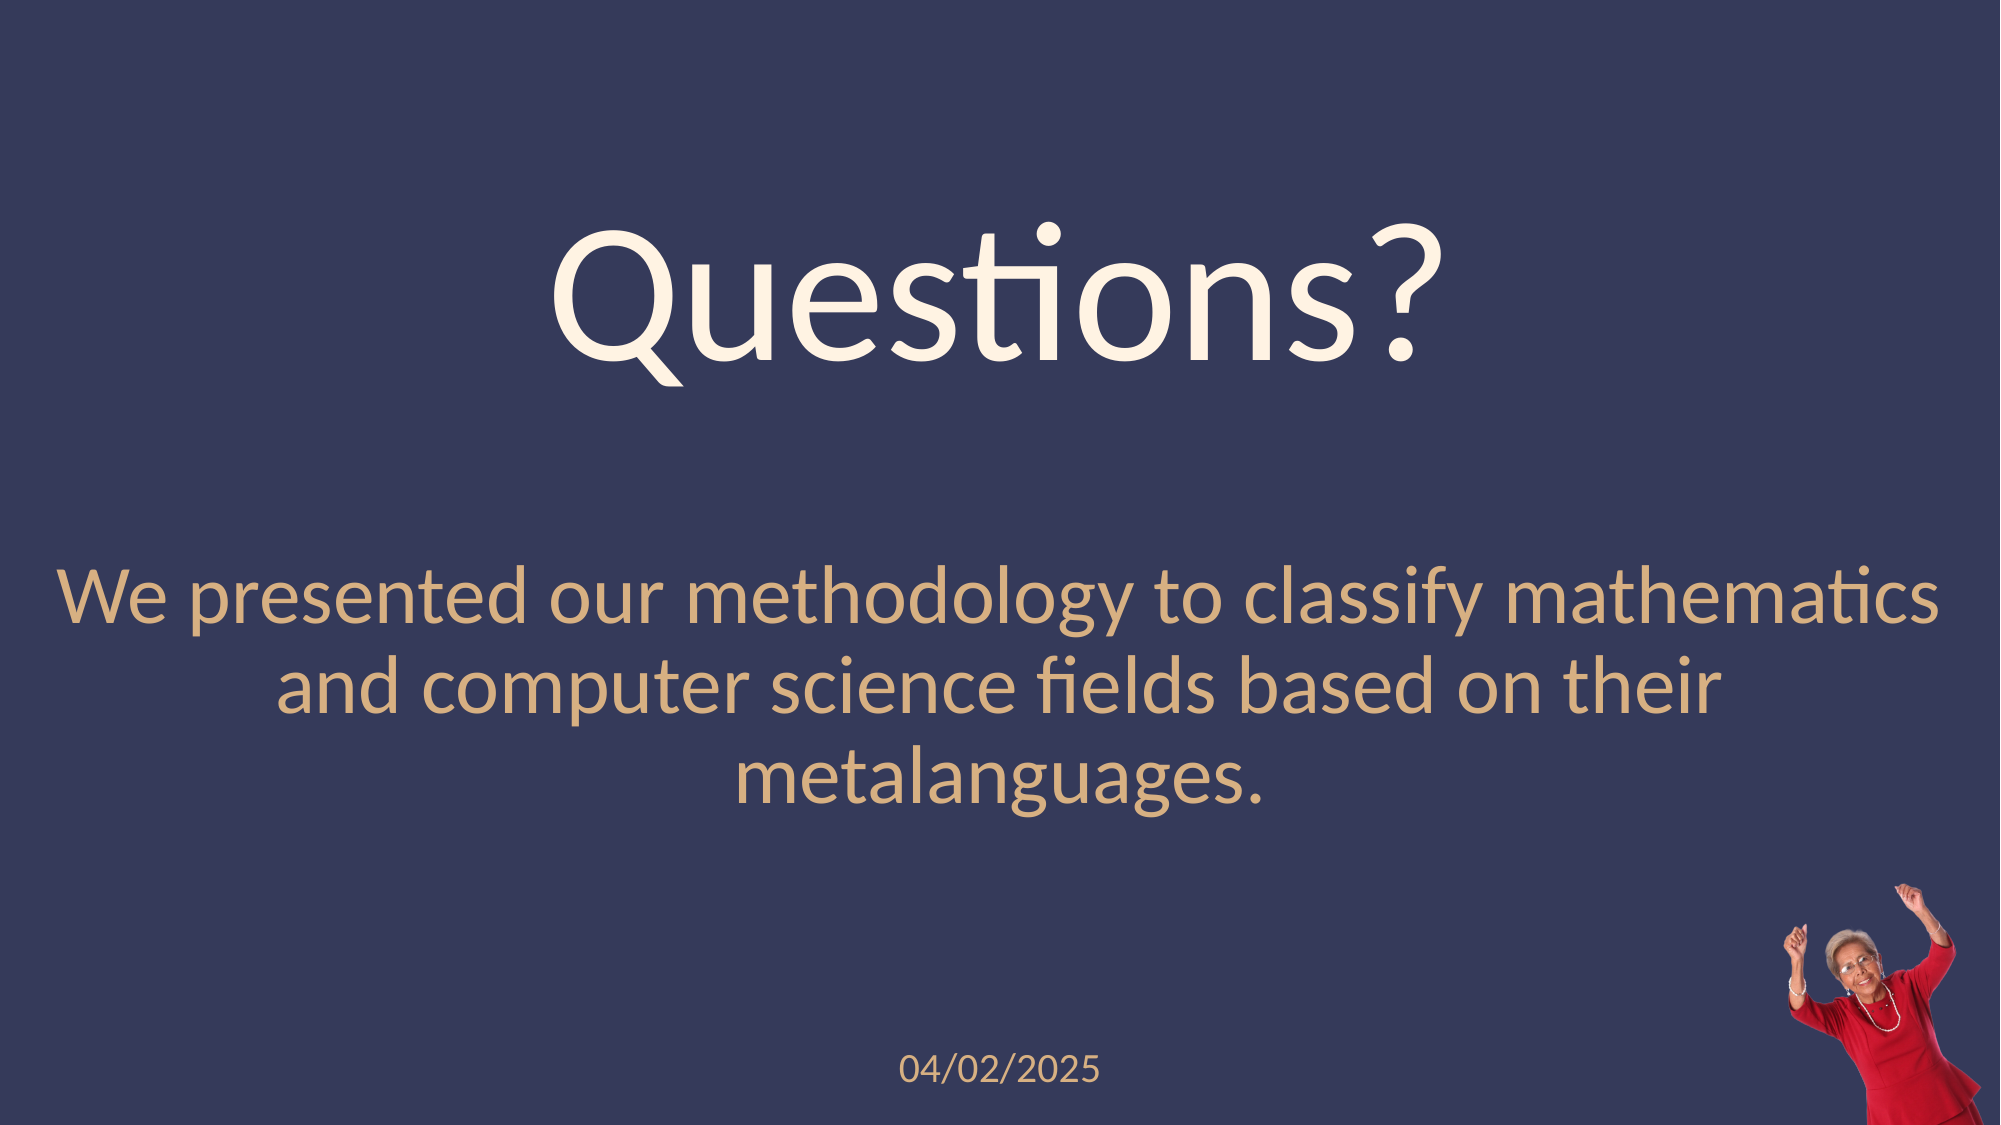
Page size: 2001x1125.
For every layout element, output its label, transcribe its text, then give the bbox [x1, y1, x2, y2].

picture [1762, 874, 2000, 1125]
text_box 04/02/2025 [0, 1014, 1833, 1125]
title Questions? [0, 99, 2000, 491]
text_box We presented our methodology to classify mathematics and computer science fields based on their metalanguages. [0, 491, 2000, 883]
